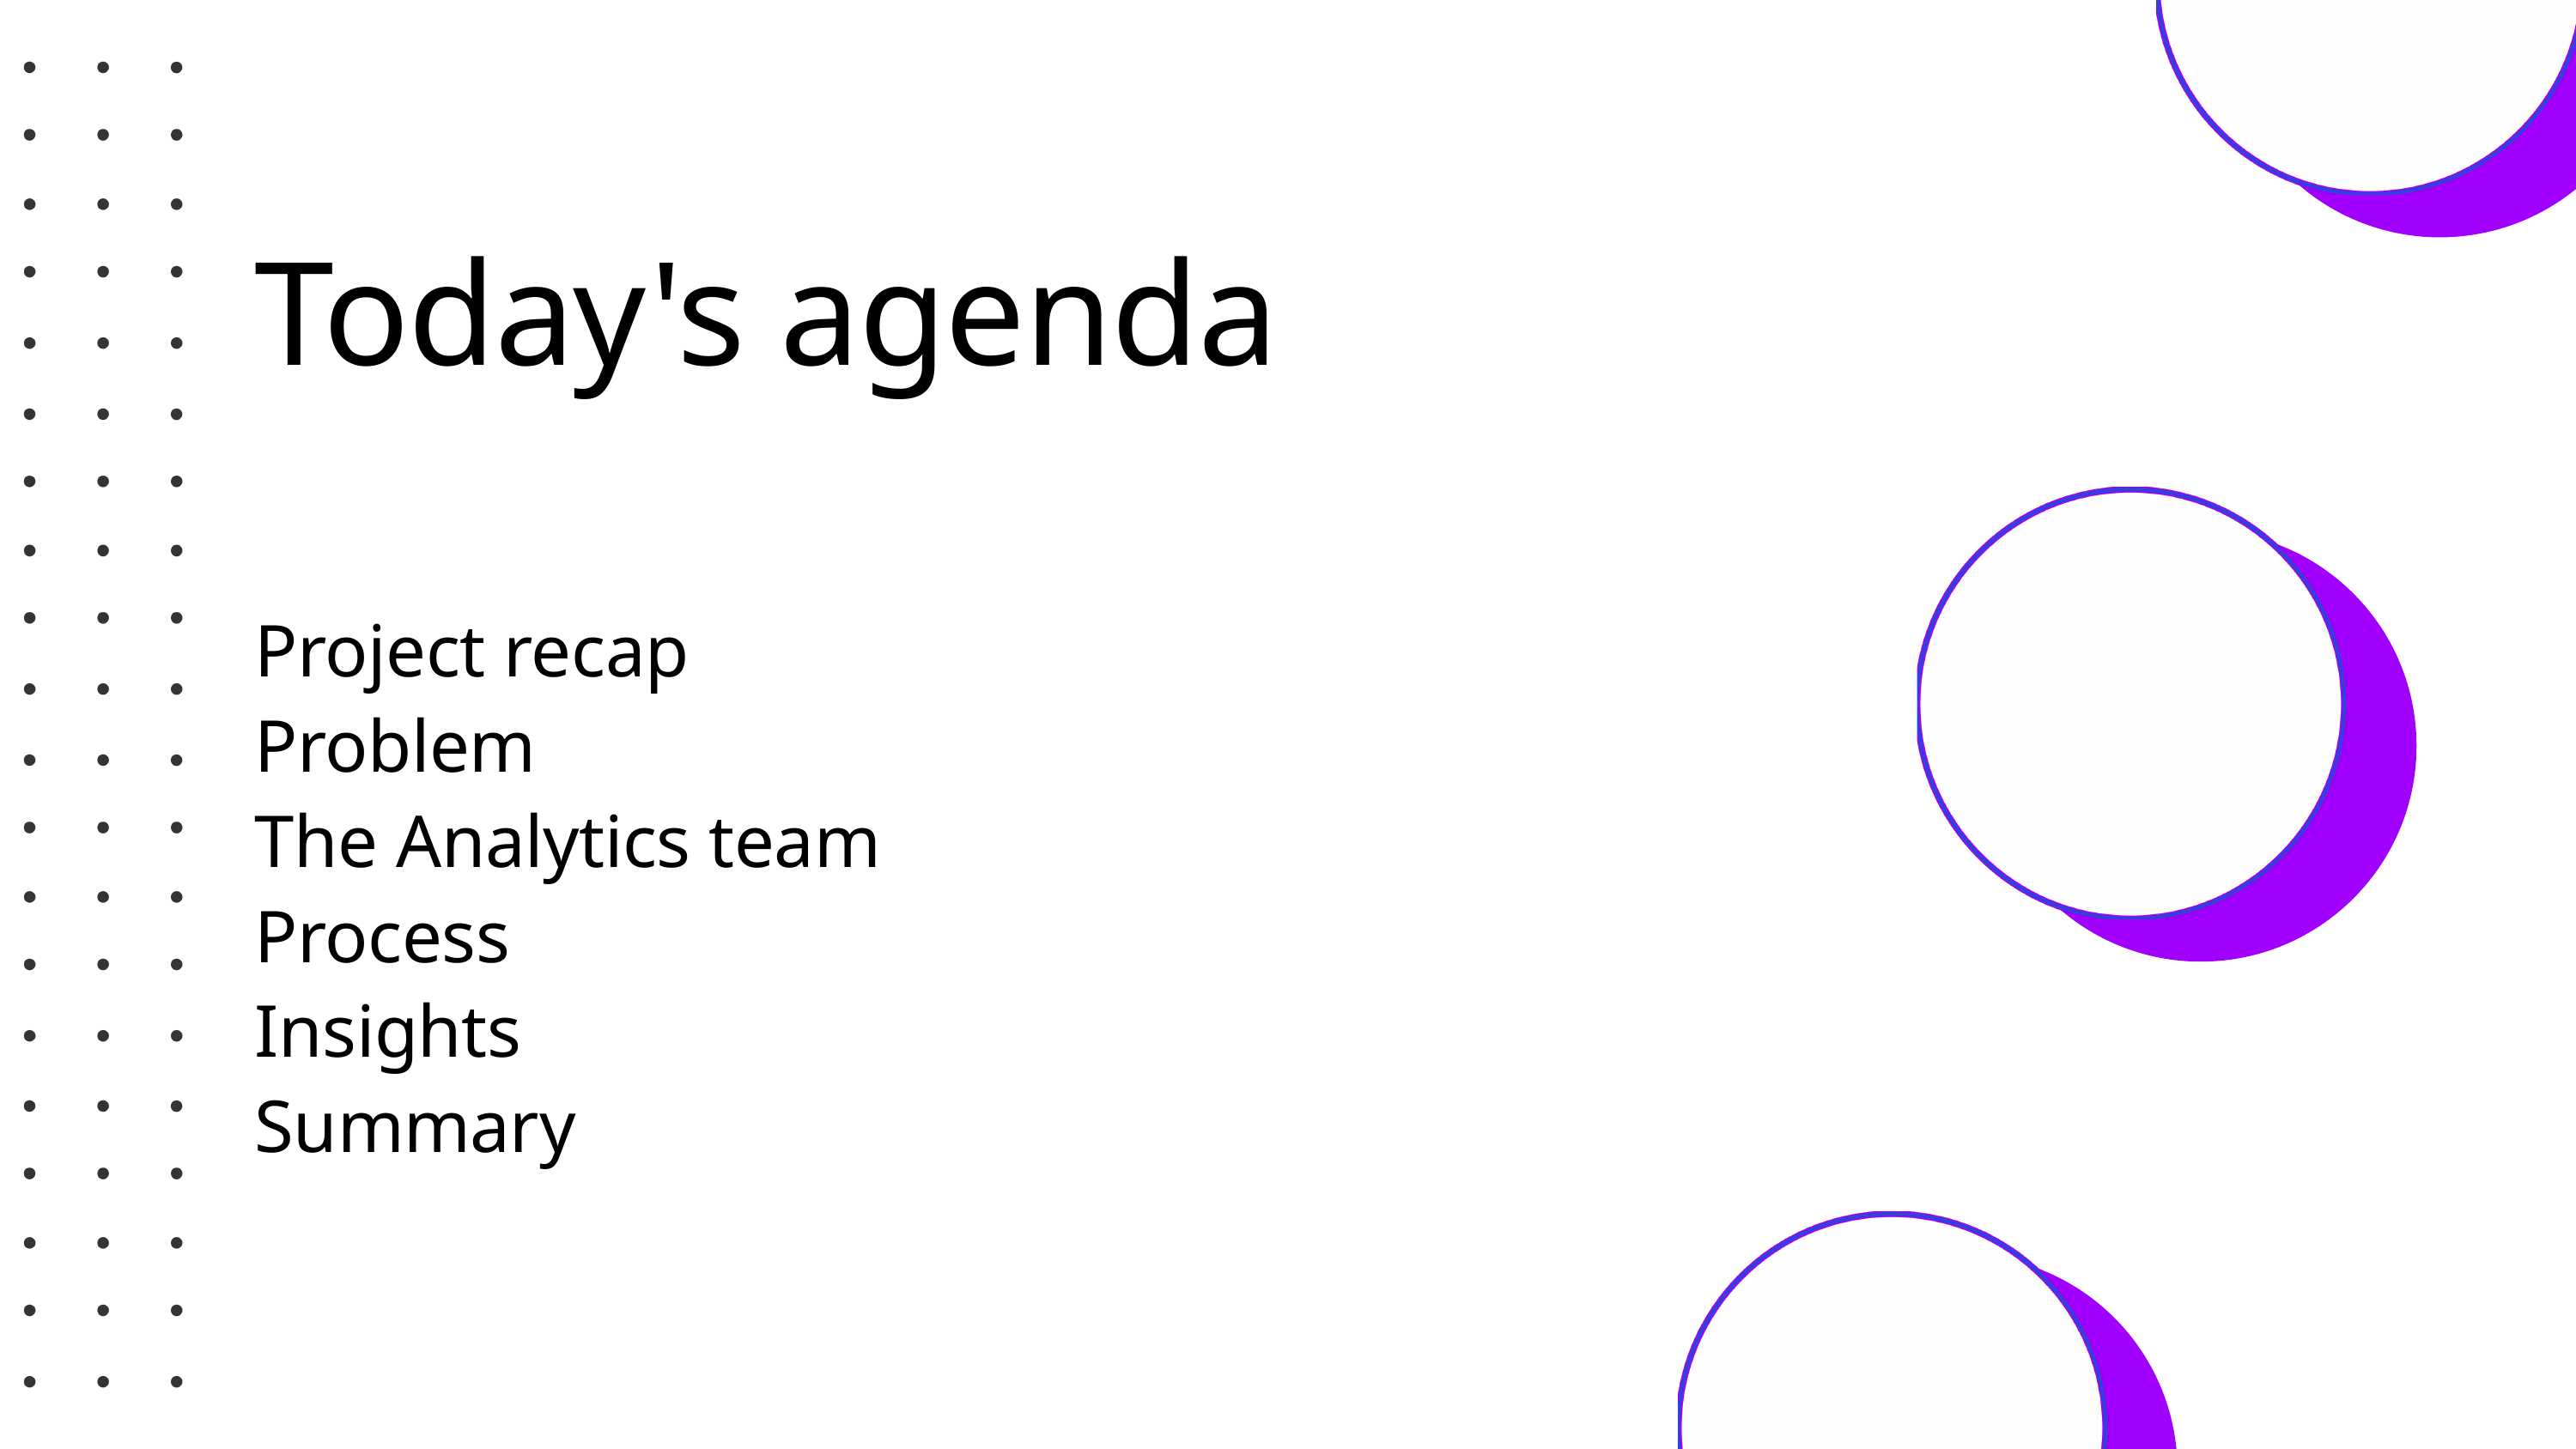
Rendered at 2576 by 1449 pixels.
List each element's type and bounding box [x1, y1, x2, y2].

text_box [2155, 0, 2576, 238]
text_box [254, 221, 2110, 1187]
text_box [0, 57, 187, 1392]
text_box [1917, 487, 2417, 962]
text_box [1677, 1210, 2178, 1449]
